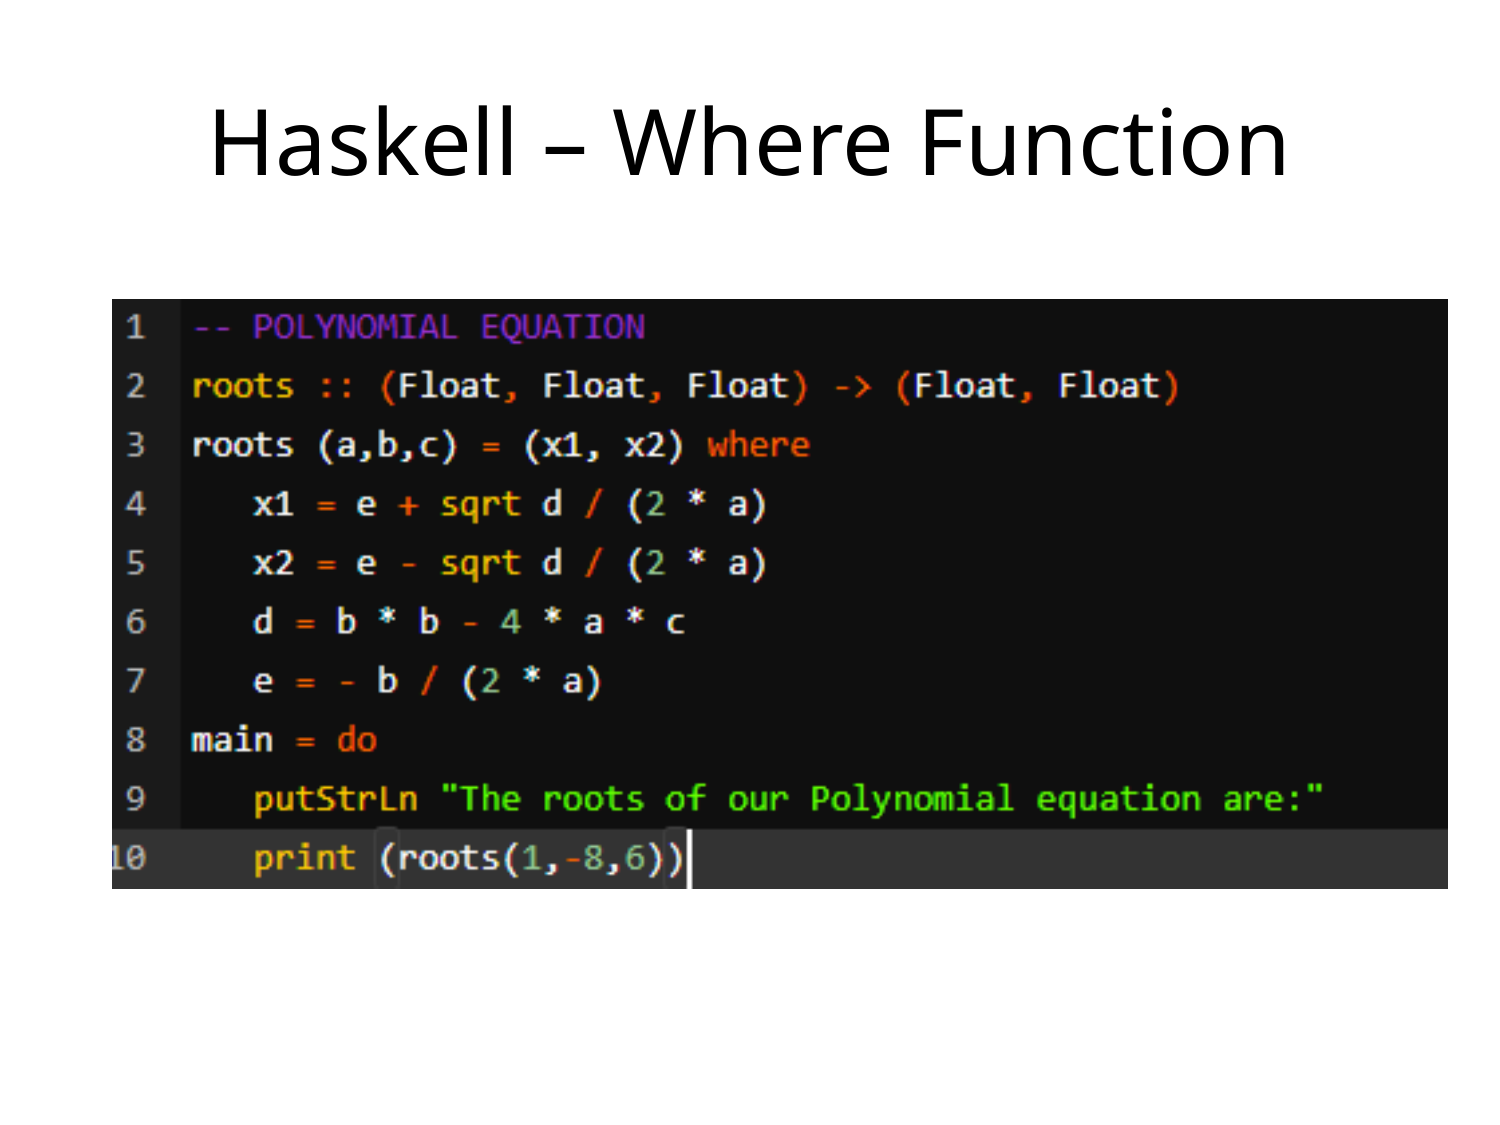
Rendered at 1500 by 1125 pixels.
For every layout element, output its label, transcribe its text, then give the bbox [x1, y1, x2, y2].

picture [112, 299, 1448, 889]
text_box Haskell – Where Function [74, 45, 1425, 233]
